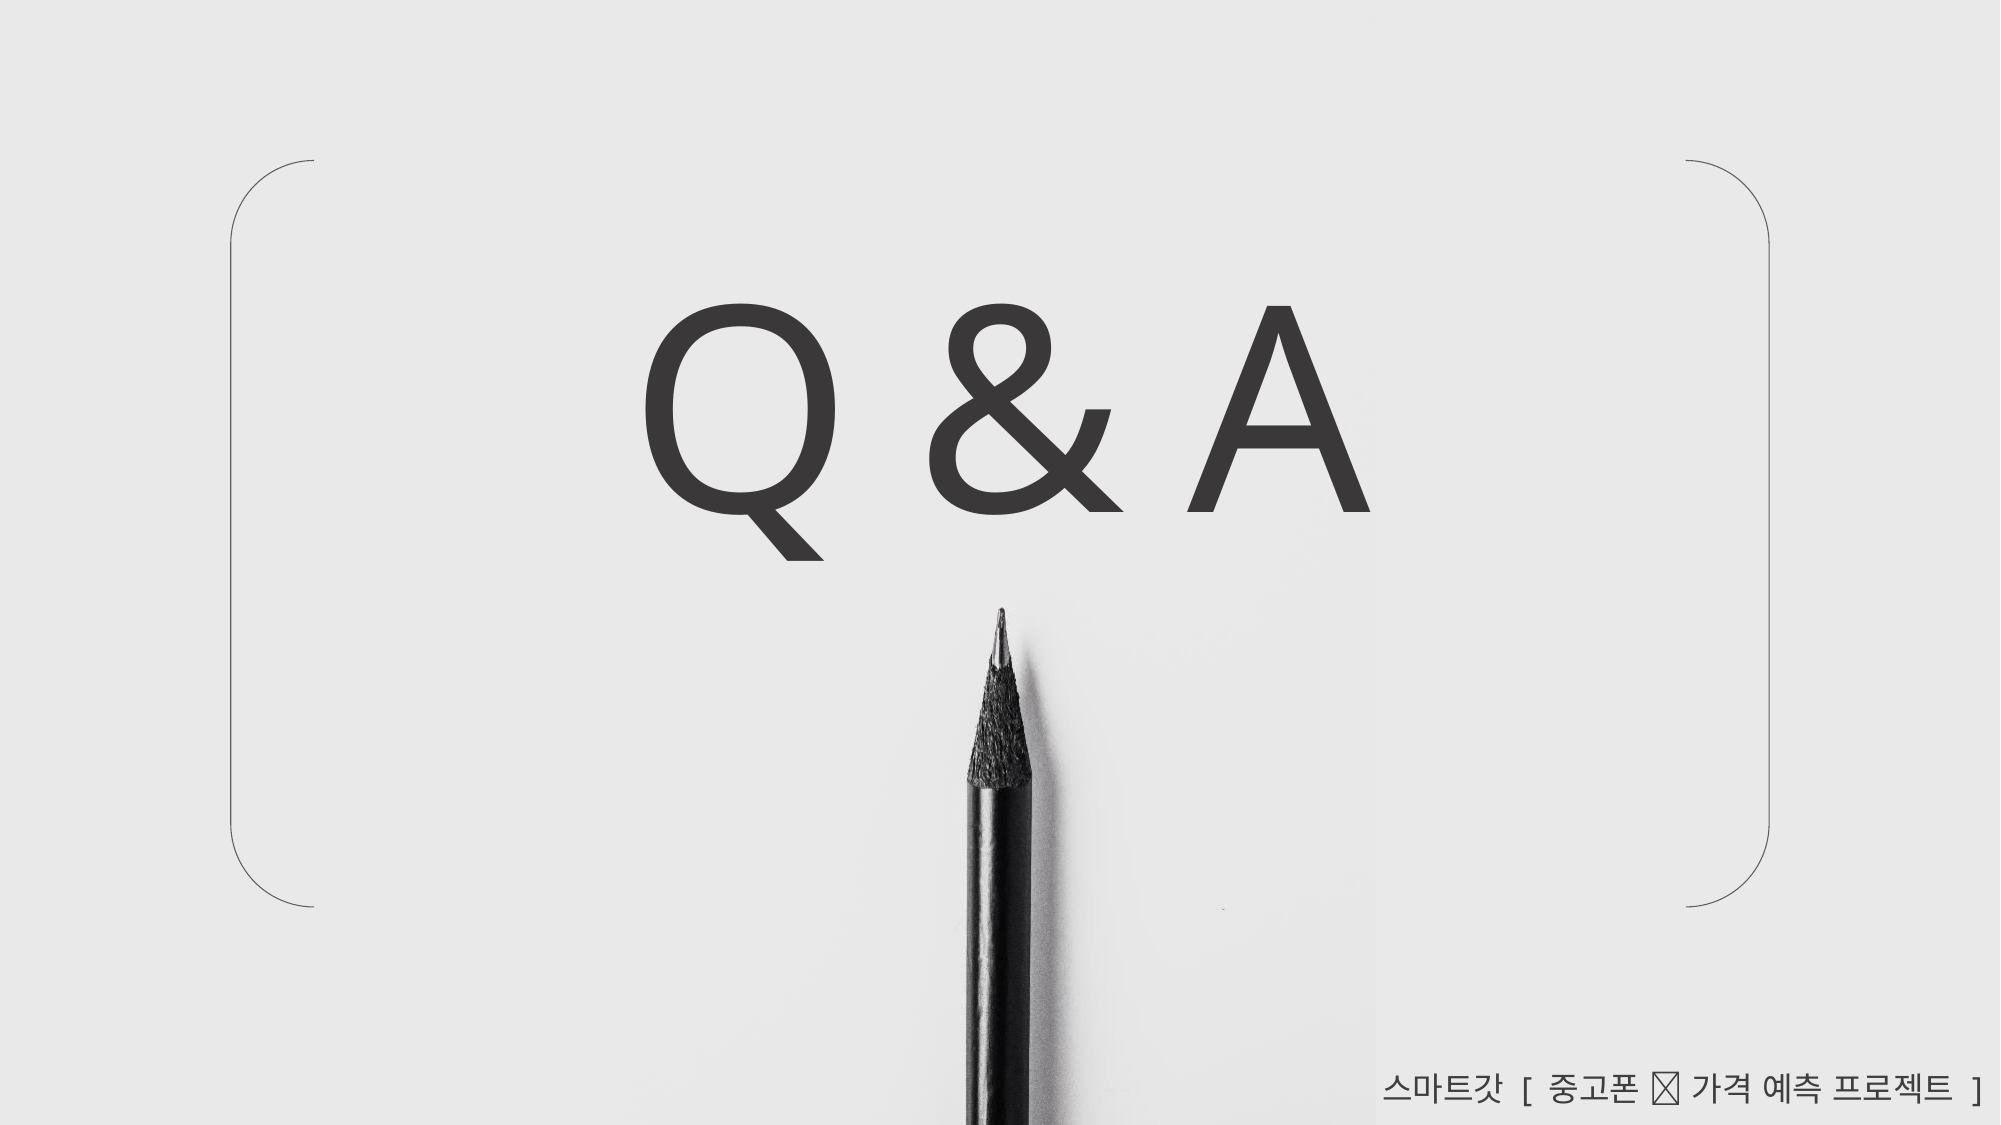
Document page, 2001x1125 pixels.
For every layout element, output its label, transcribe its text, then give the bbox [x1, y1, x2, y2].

picture [624, 0, 1376, 1125]
text_box [1376, 159, 1770, 908]
text_box 스마트갓 [ 중고폰 📱 가격 예측 프로젝트 ] [1376, 1061, 1998, 1116]
text_box [230, 159, 624, 908]
